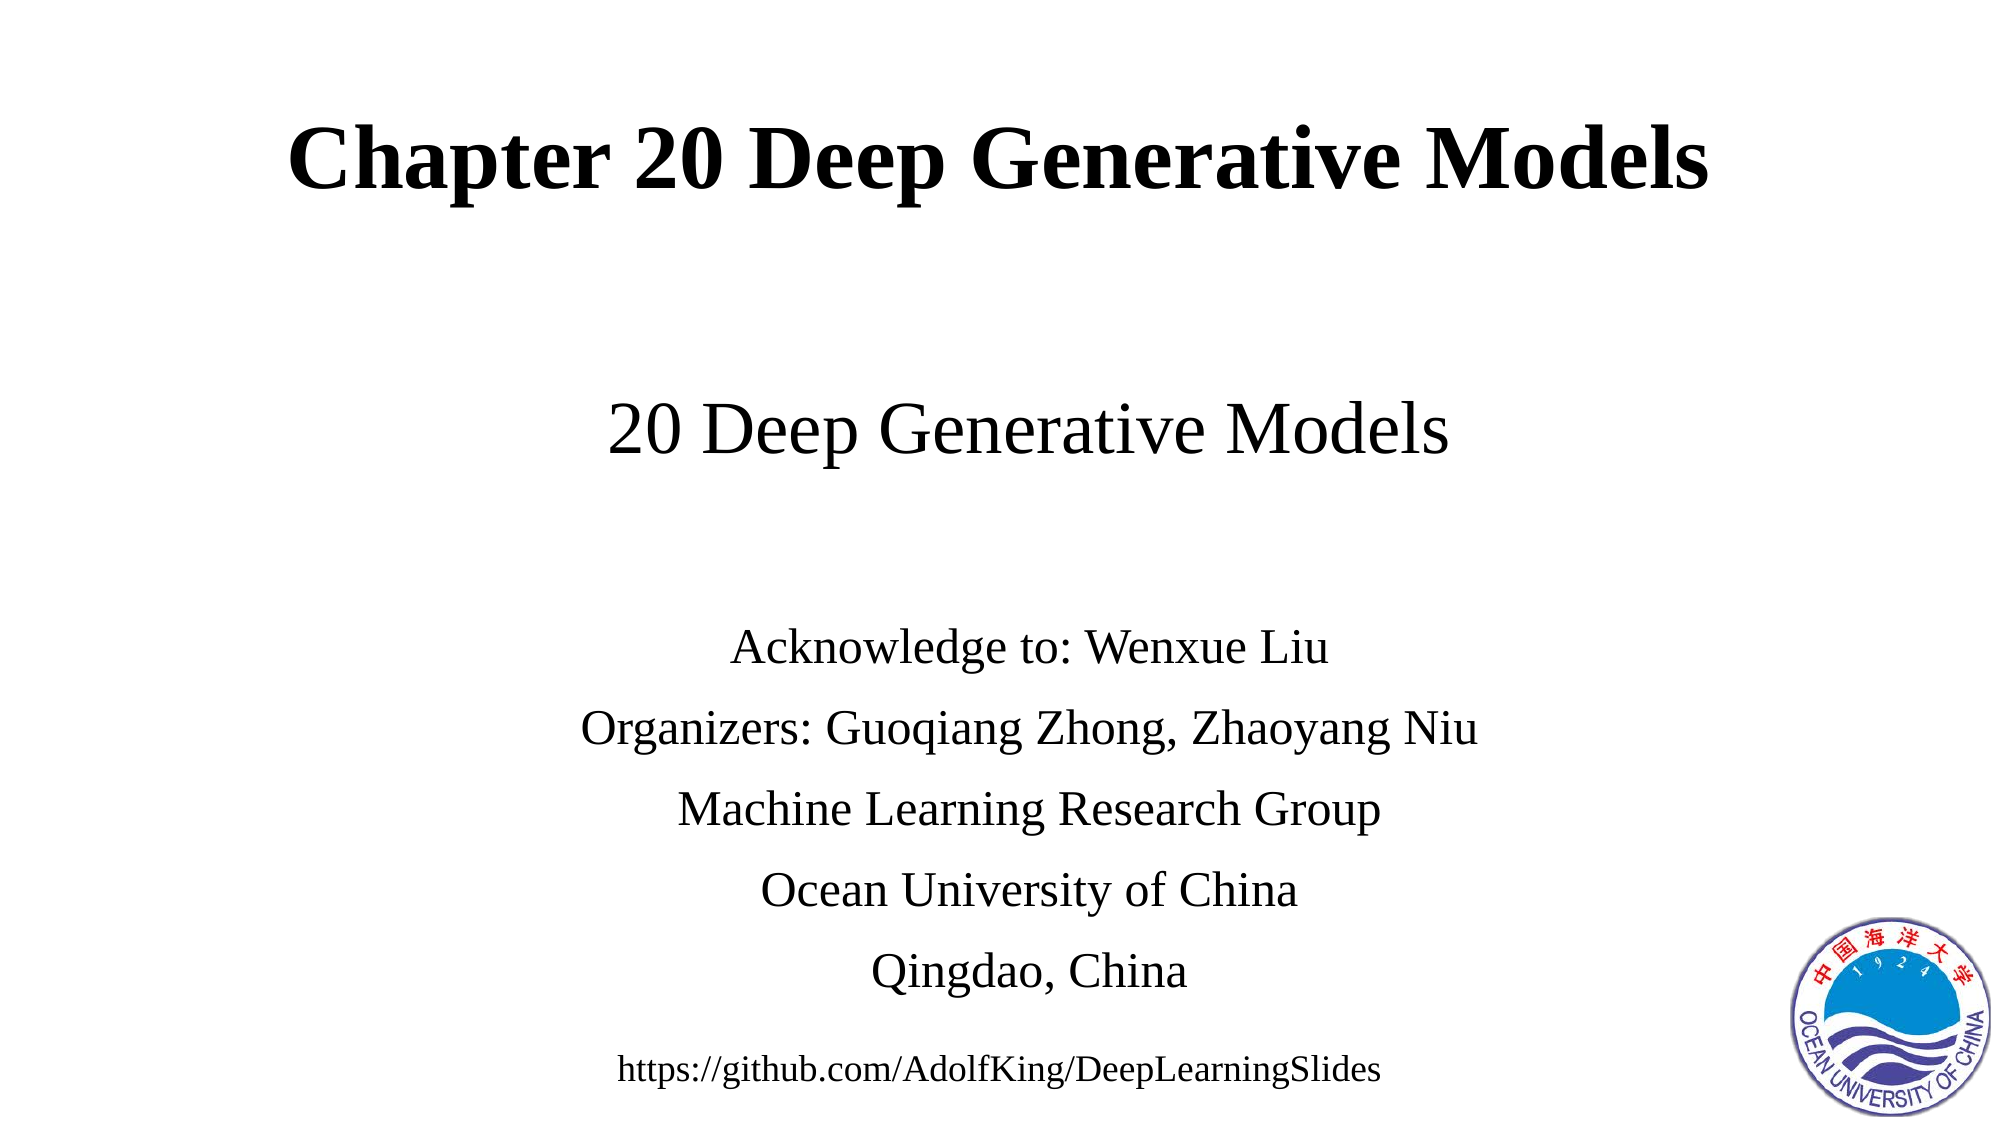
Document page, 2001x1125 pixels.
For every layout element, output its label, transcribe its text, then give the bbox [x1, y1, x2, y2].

text_box https://github.com/AdolfKing/DeepLearningSlides [594, 1036, 1406, 1096]
text_box Chapter 20 Deep Generative Models [250, 89, 1750, 214]
subtitle Acknowledge to: Wenxue Liu Organizers: Guoqiang Zhong, Zhaoyang Niu Machine Learning Research Group Ocean University of China Qingdao, China [335, 606, 1724, 1006]
text_box 20 Deep Generative Models [293, 280, 1767, 476]
picture [1789, 917, 1991, 1117]
